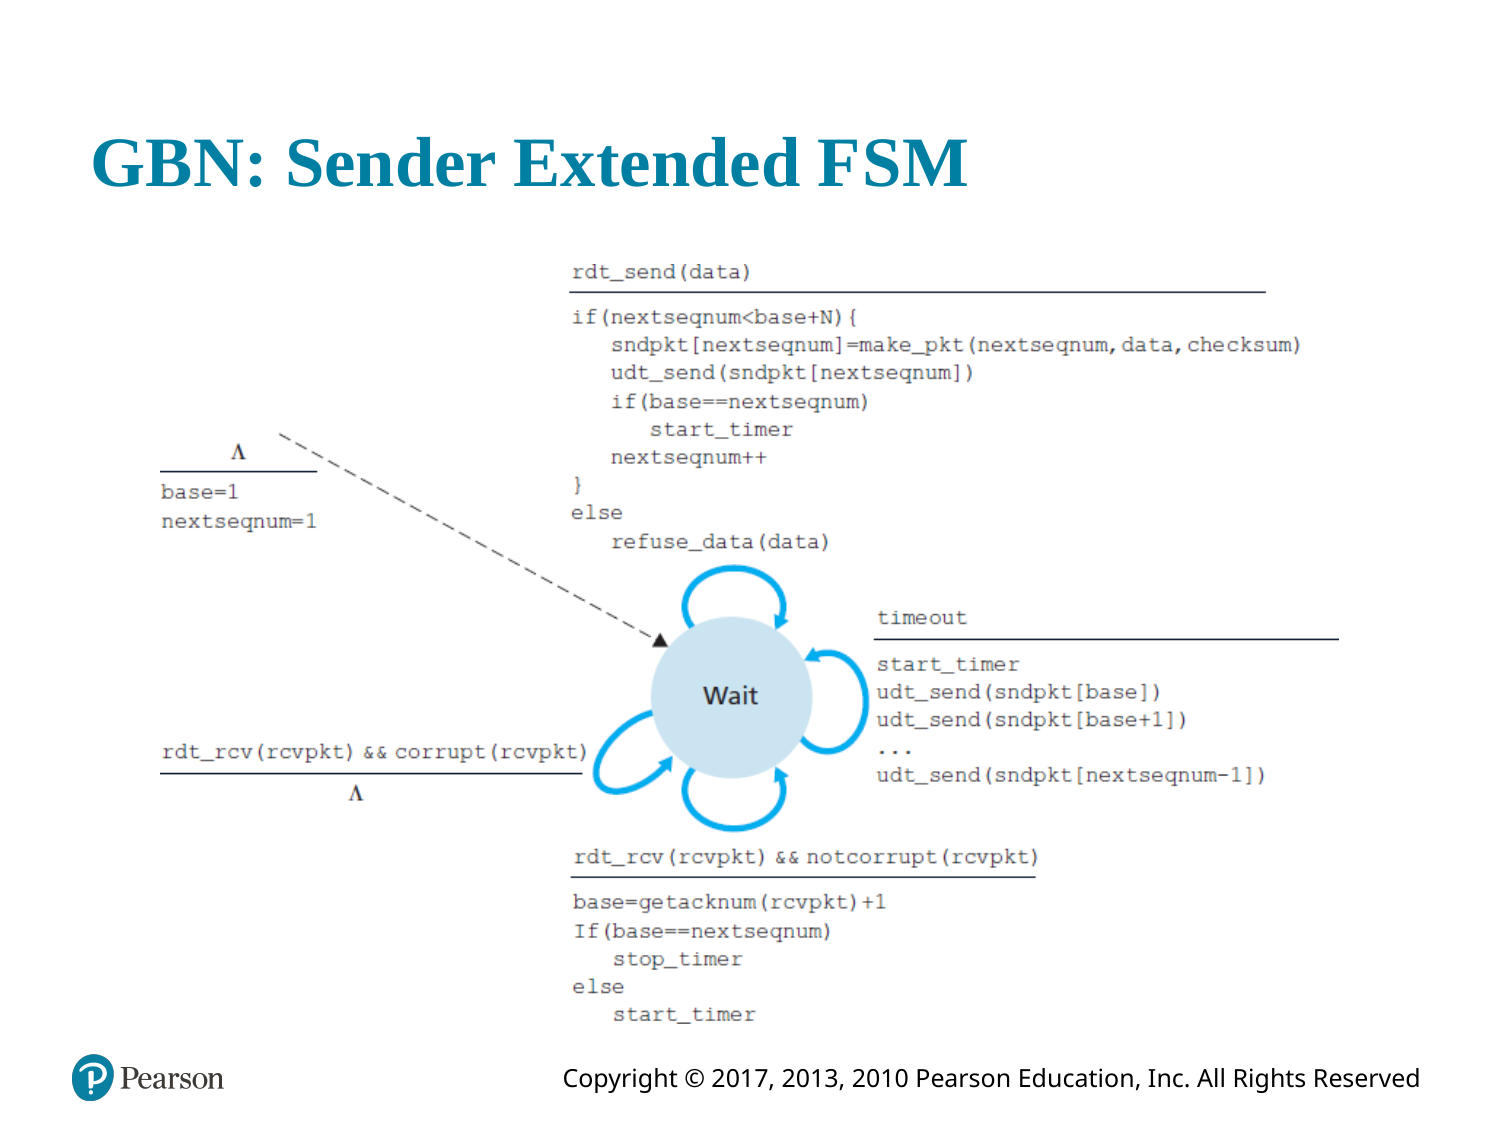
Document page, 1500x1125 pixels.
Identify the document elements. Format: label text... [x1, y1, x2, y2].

picture [72, 1054, 88, 1070]
picture [160, 264, 1340, 1024]
picture [80, 1063, 106, 1088]
picture [72, 1087, 83, 1101]
picture [98, 1054, 224, 1101]
title G B N: Sender Extended F S M [75, 0, 1425, 216]
